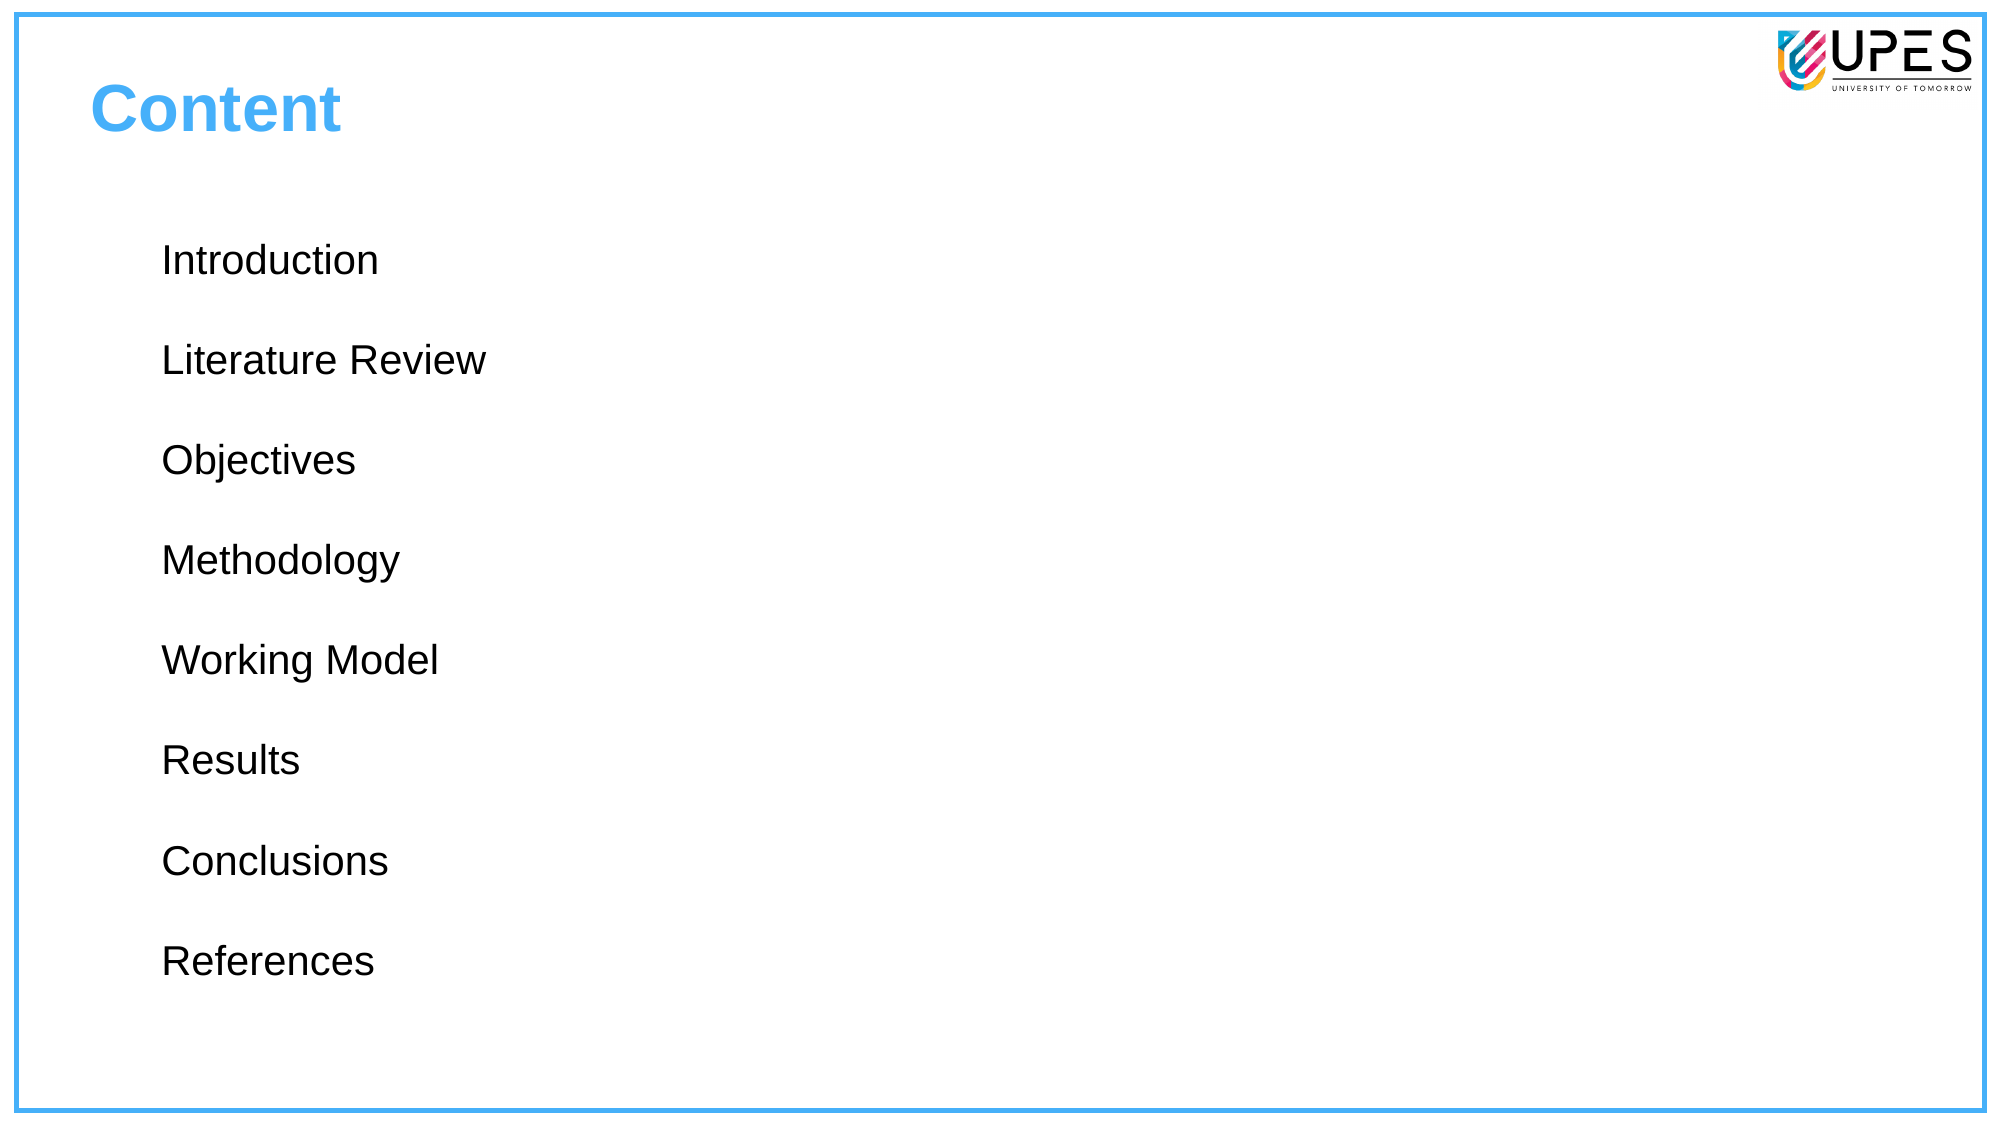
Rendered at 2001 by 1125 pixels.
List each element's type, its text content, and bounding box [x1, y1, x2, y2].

text_box Introduction Literature Review Objectives Methodology Working Model Results Conclusions References [146, 225, 910, 1036]
text_box Content [75, 57, 1311, 153]
picture [1758, 20, 1978, 110]
